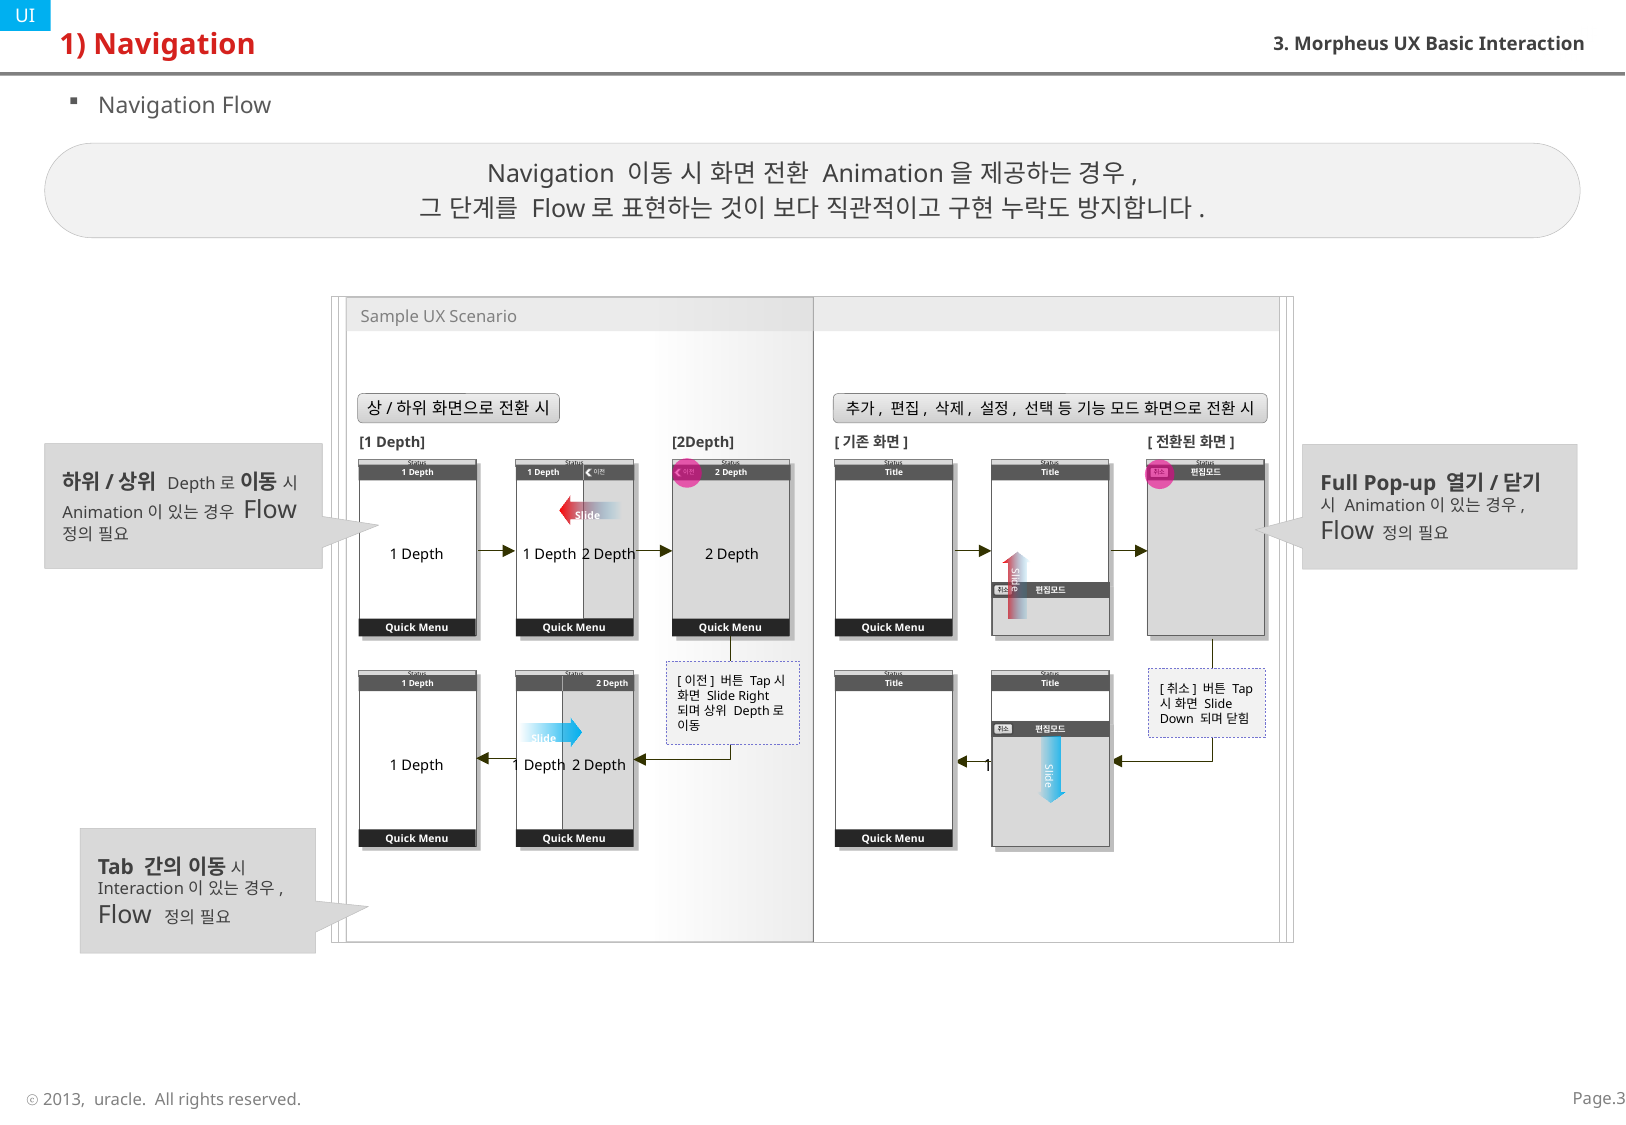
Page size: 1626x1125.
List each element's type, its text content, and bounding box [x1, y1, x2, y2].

list 3. Morpheus UX Basic Interaction [1032, 23, 1600, 66]
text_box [357, 393, 1268, 848]
list Navigation Flow [53, 83, 1463, 126]
text_box Full Pop-up 열기/닫기 시 Animation이 있는 경우, Flow 정의 필요 [1271, 442, 1580, 572]
list Navigation 이동 시 화면 전환 Animation을 제공하는 경우, 그 단계를 Flow로 표현하는 것이 보다 직관적이고 구현 누락도 방지합니다. [77, 154, 1548, 226]
text_box 하위/상위 Depth로 이동 시 Animation이 있는 경우 Flow 정의 필요 [42, 441, 352, 571]
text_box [577, 468, 613, 477]
title 1) Navigation [44, 11, 1595, 74]
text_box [667, 468, 702, 477]
text_box Tab 간의 이동 시 Interaction이 있는 경우, Flow 정의 필요 [78, 826, 371, 956]
